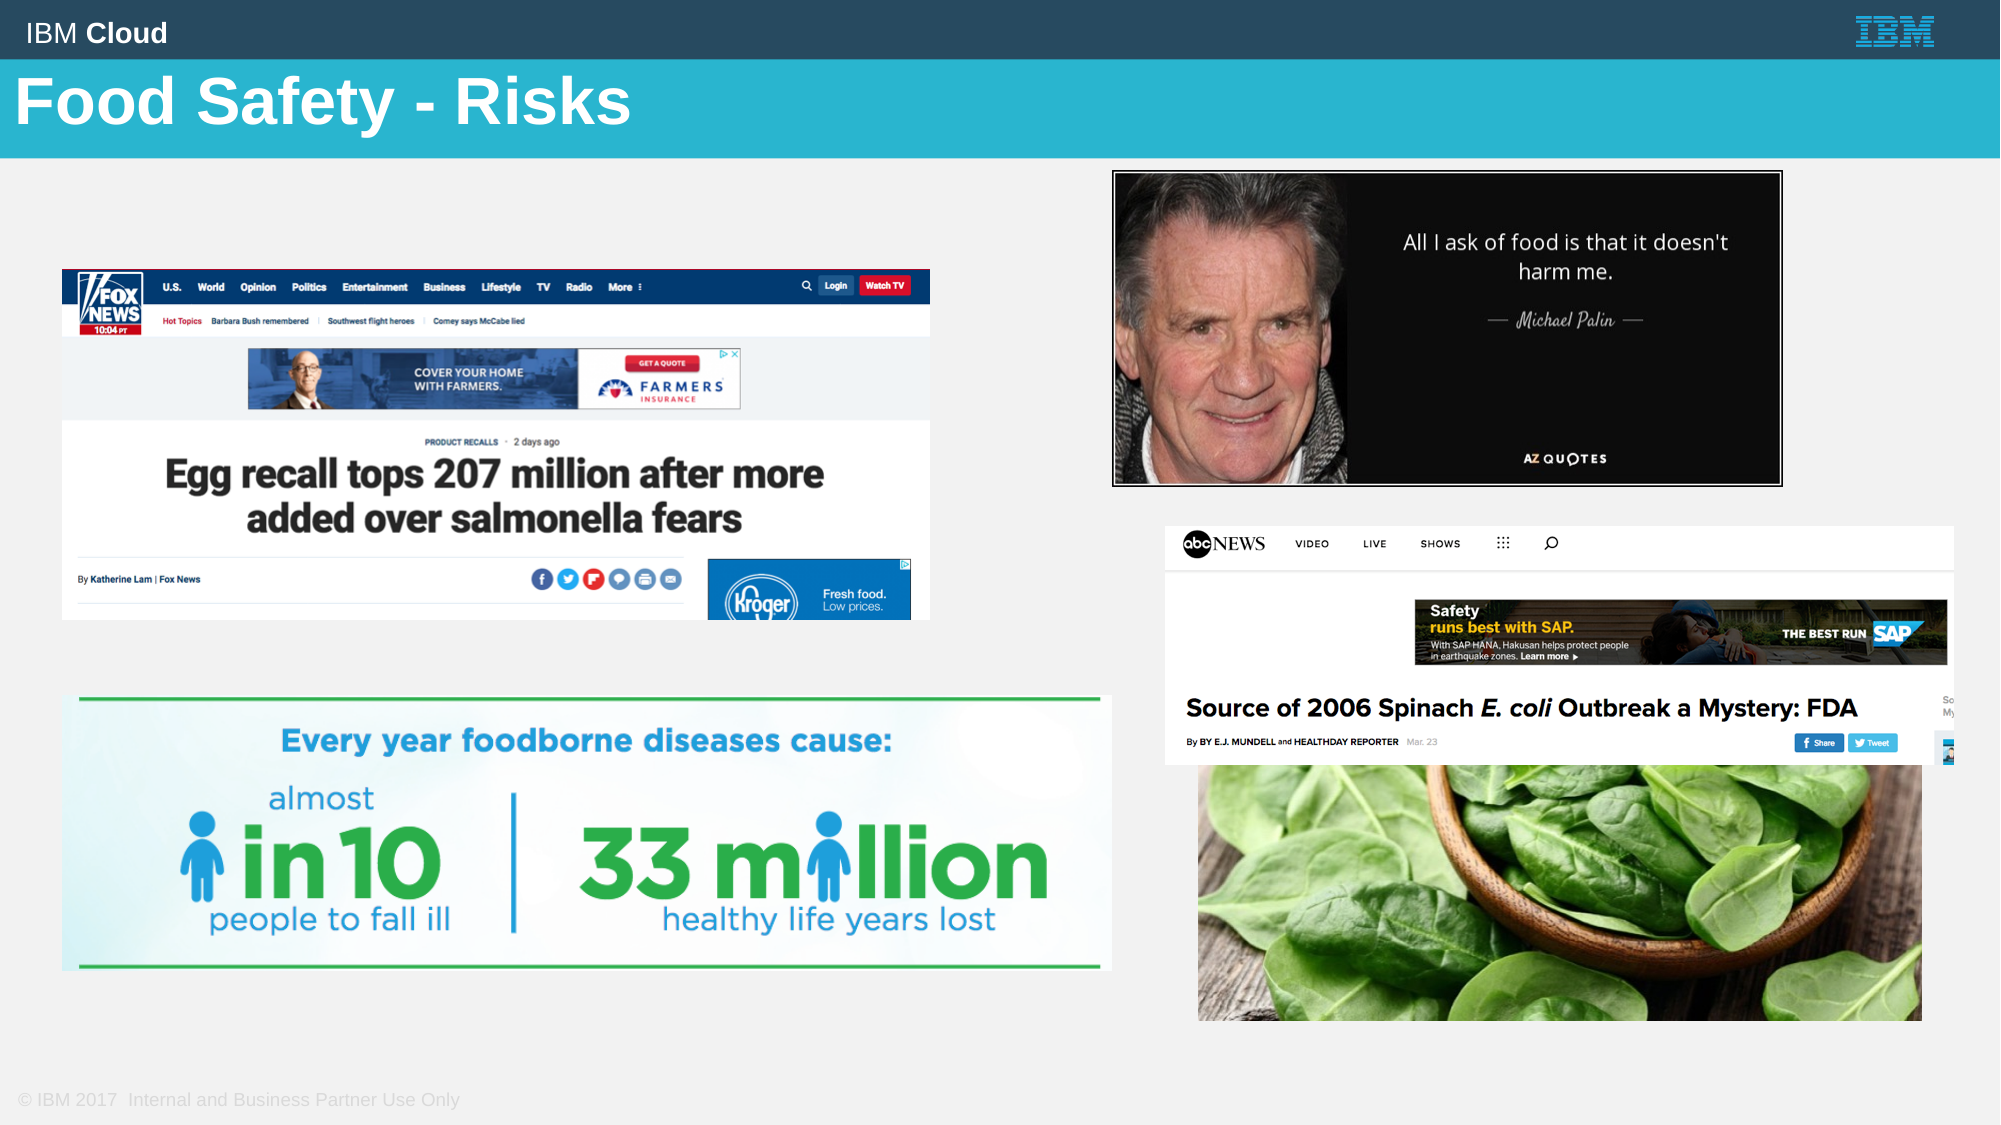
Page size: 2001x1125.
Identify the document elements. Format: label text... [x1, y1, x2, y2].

picture [1111, 170, 1783, 487]
picture [1165, 526, 1954, 1021]
list Food Safety - Risks [0, 59, 2000, 159]
picture [1856, 16, 1934, 47]
picture [61, 695, 1112, 971]
picture [61, 269, 930, 620]
